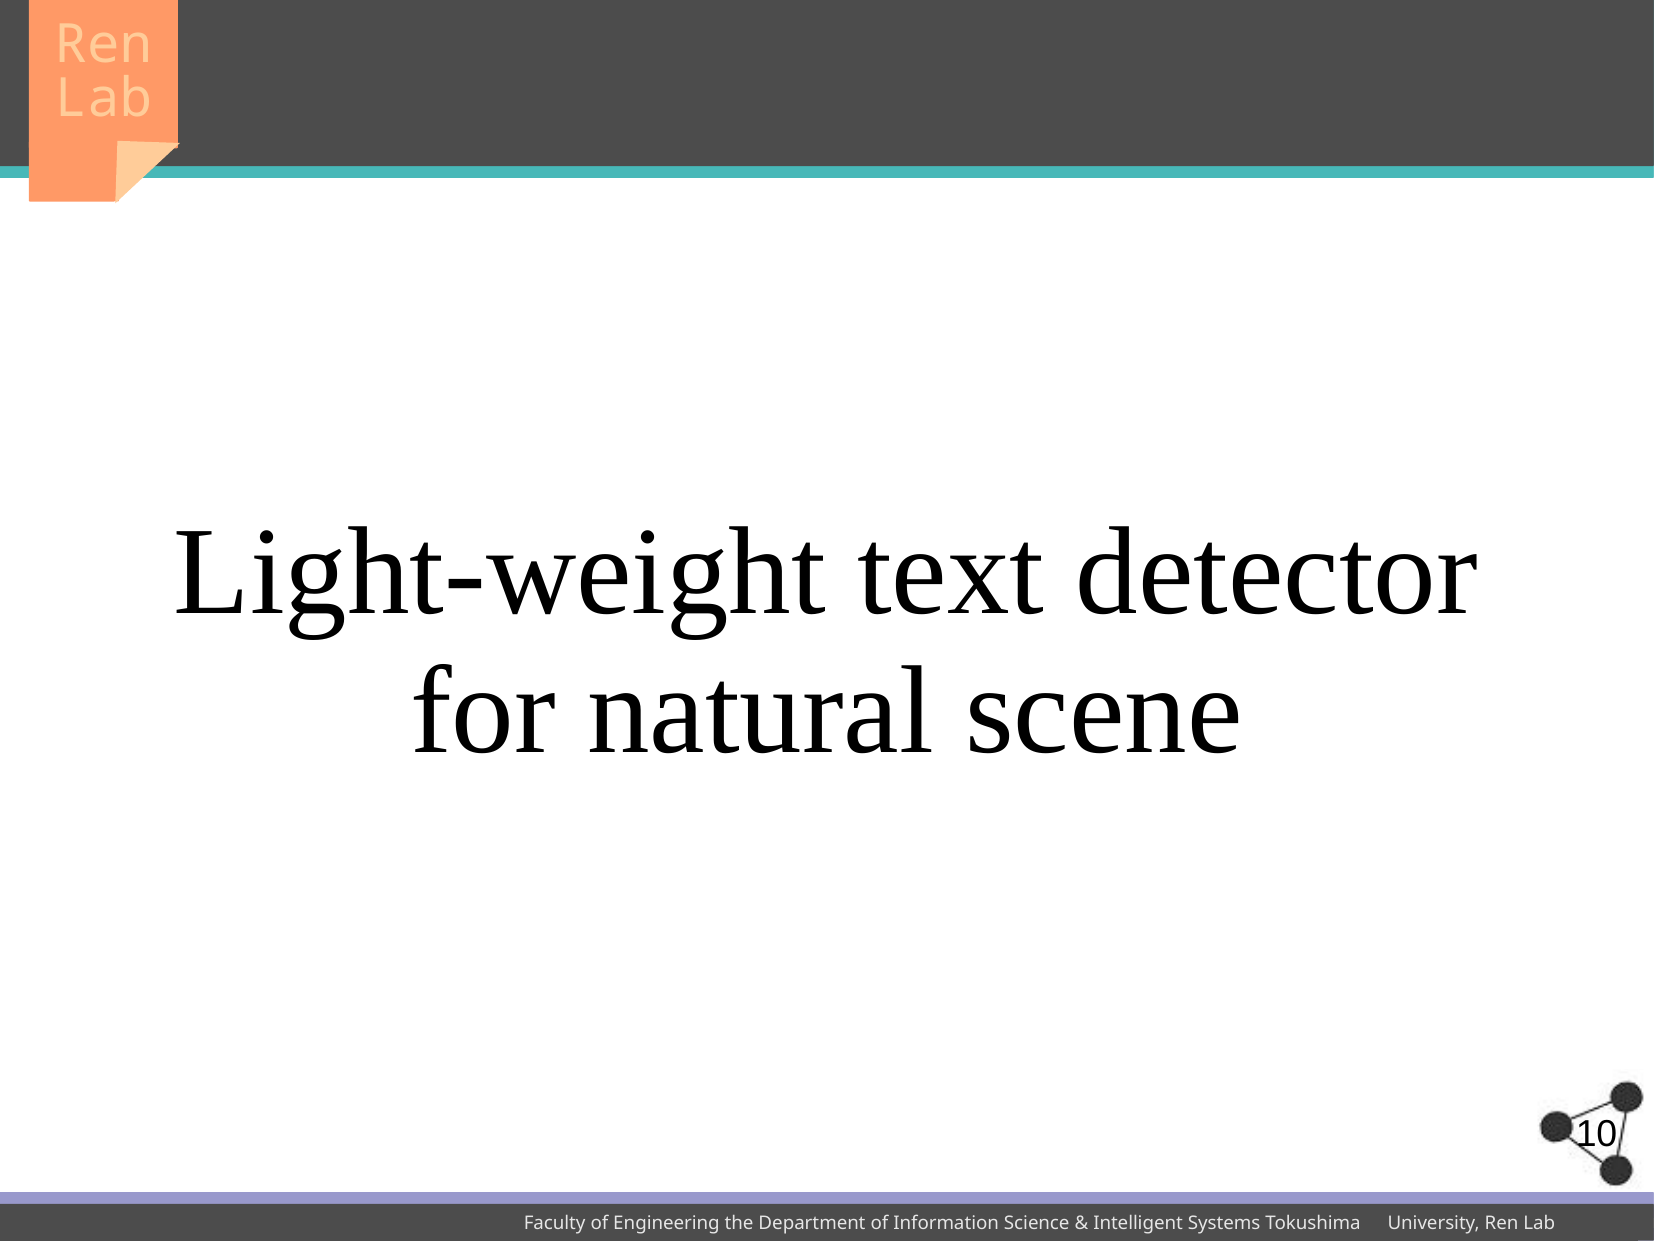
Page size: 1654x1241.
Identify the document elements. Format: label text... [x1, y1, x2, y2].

picture [1523, 1069, 1654, 1192]
text_box Light-weight text detector for natural scene [73, 494, 1580, 835]
